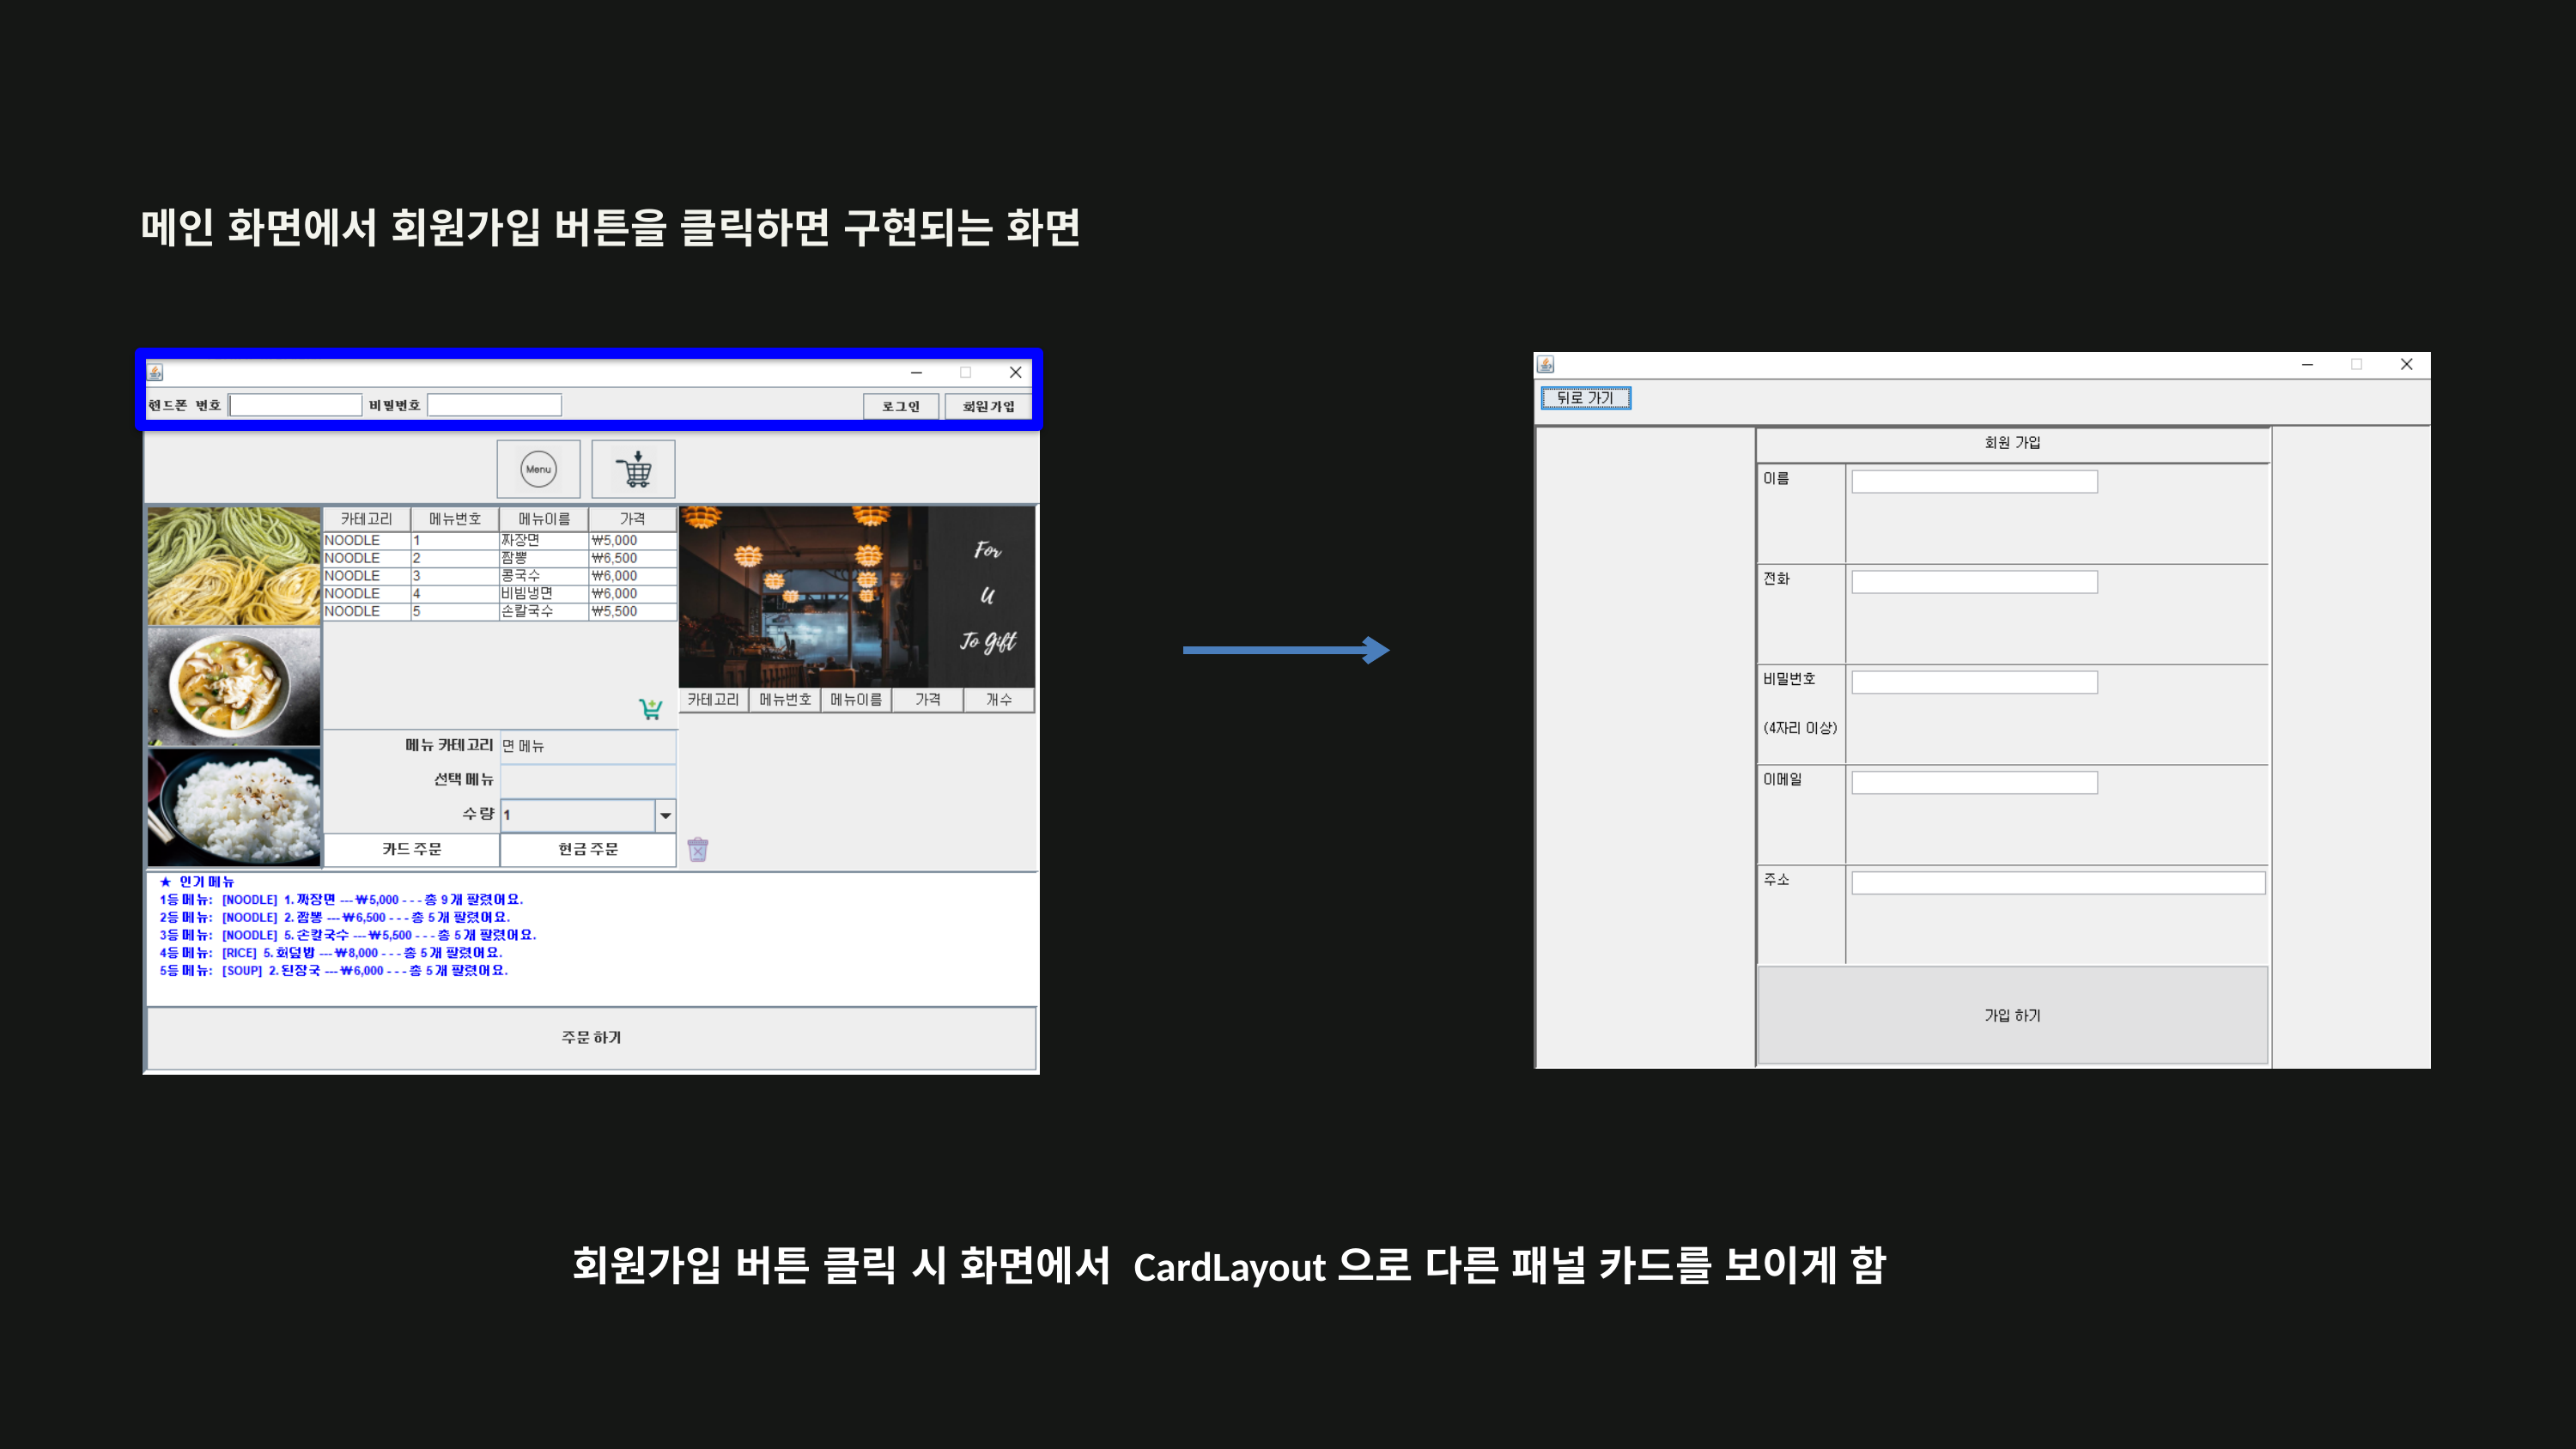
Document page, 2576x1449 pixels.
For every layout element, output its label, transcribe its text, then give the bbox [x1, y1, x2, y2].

text_box 메인 화면에서 회원가입 버튼을 클릭하면 구현되는 화면 [140, 202, 1245, 252]
text_box 회원가입 버튼 클릭 시 화면에서 CardLayout으로 다른 패널 카드를 보이게 함 [559, 1233, 2014, 1296]
picture [1534, 352, 2431, 1069]
picture [143, 358, 1040, 1075]
text_box [138, 350, 1041, 361]
